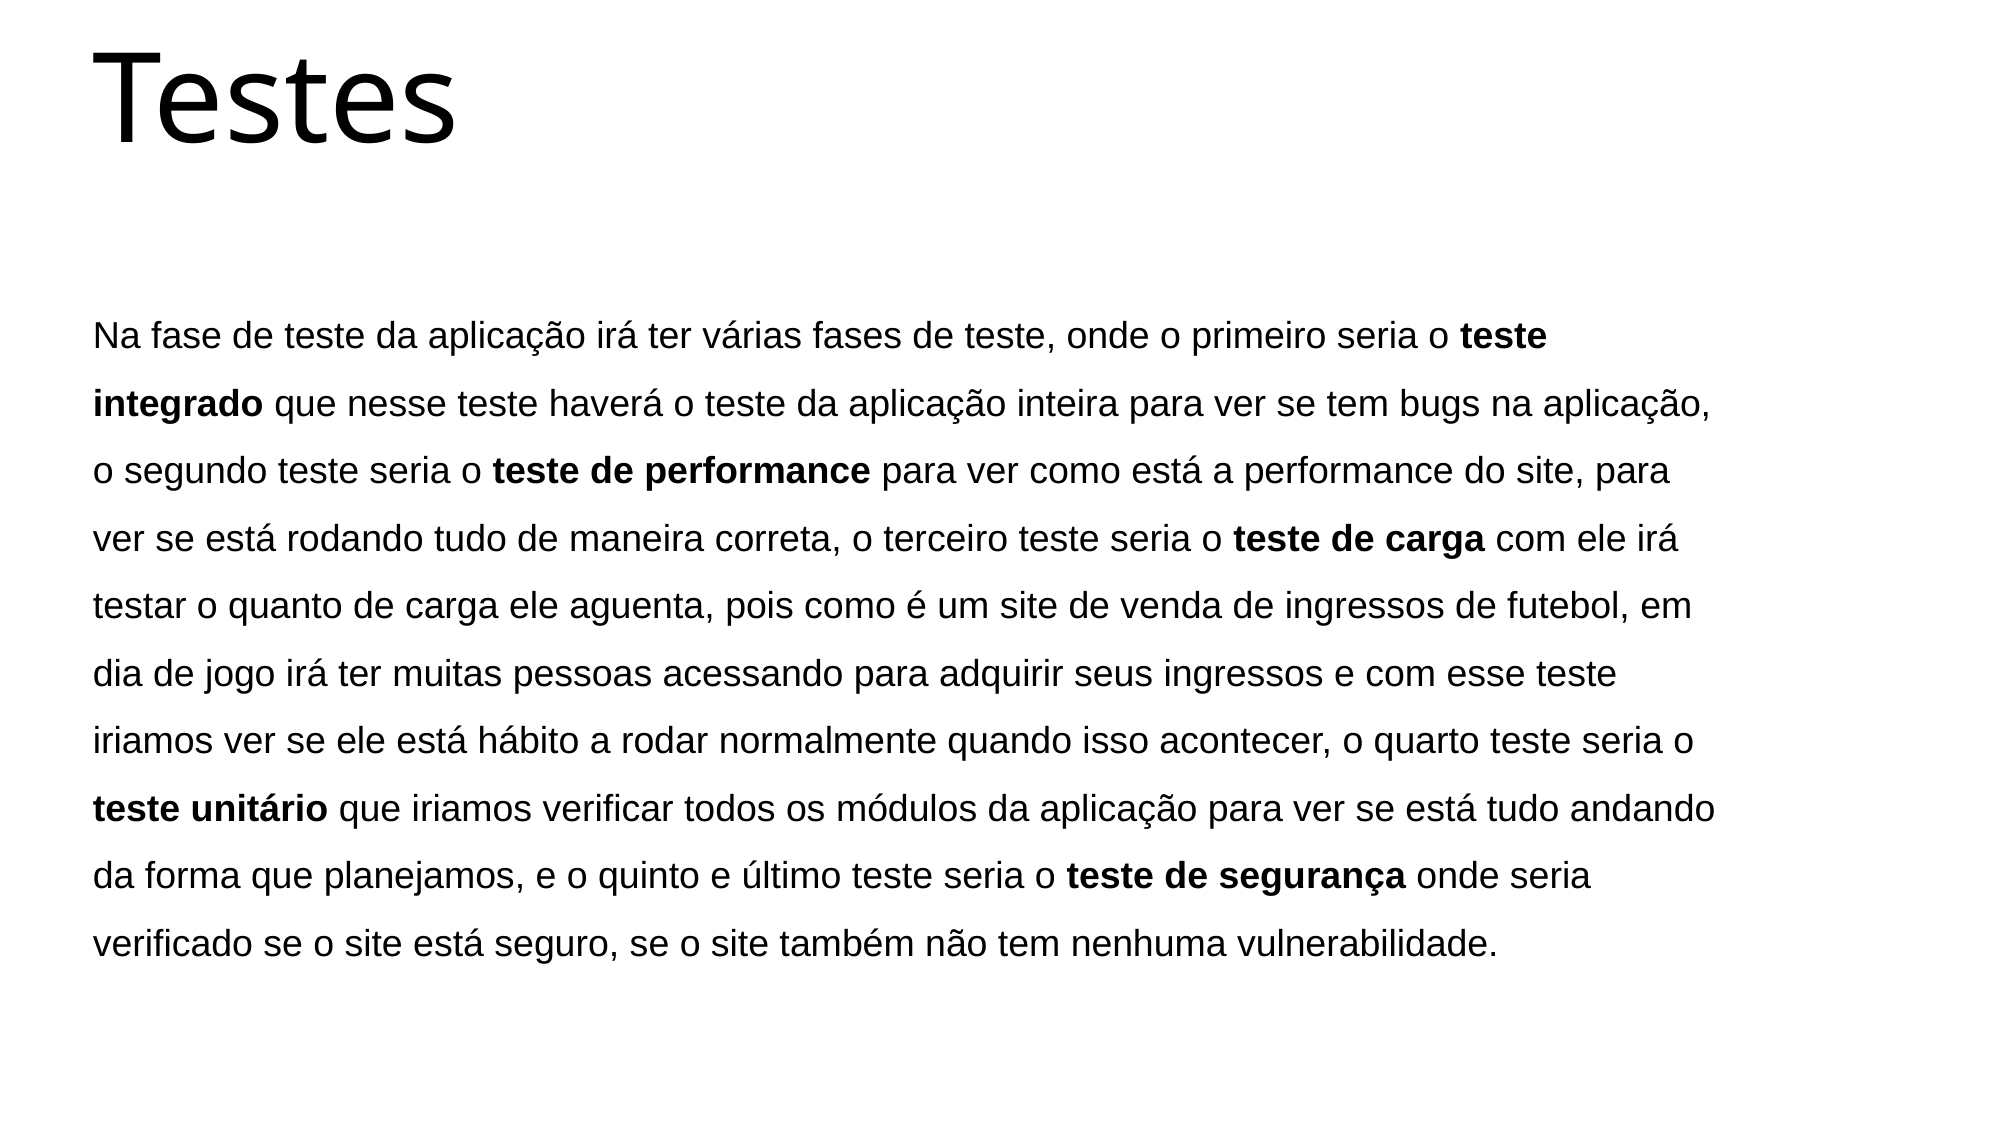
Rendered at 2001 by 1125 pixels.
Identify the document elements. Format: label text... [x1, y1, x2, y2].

subtitle Na fase de teste da aplicação irá ter várias fases de teste, onde o primeiro seria o teste integrado que nesse teste haverá o teste da aplicação inteira para ver se tem bugs na aplicação, o segundo teste seria o teste de performance para ver como está a performance do site, para ver se está rodando tudo de maneira correta, o terceiro teste seria o teste de carga com ele irá testar o quanto de carga ele aguenta, pois como é um site de venda de ingressos de futebol, em dia de jogo irá ter muitas pessoas acessando para adquirir seus ingressos e com esse teste iriamos ver se ele está hábito a rodar normalmente quando isso acontecer, o quarto teste seria o teste unitário que iriamos verificar todos os módulos da aplicação para ver se está tudo andando da forma que planejamos, e o quinto e último teste seria o teste de segurança onde seria verificado se o site está seguro, se o site também não tem nenhuma vulnerabilidade. [77, 281, 1743, 1019]
title Testes [77, 20, 1366, 178]
